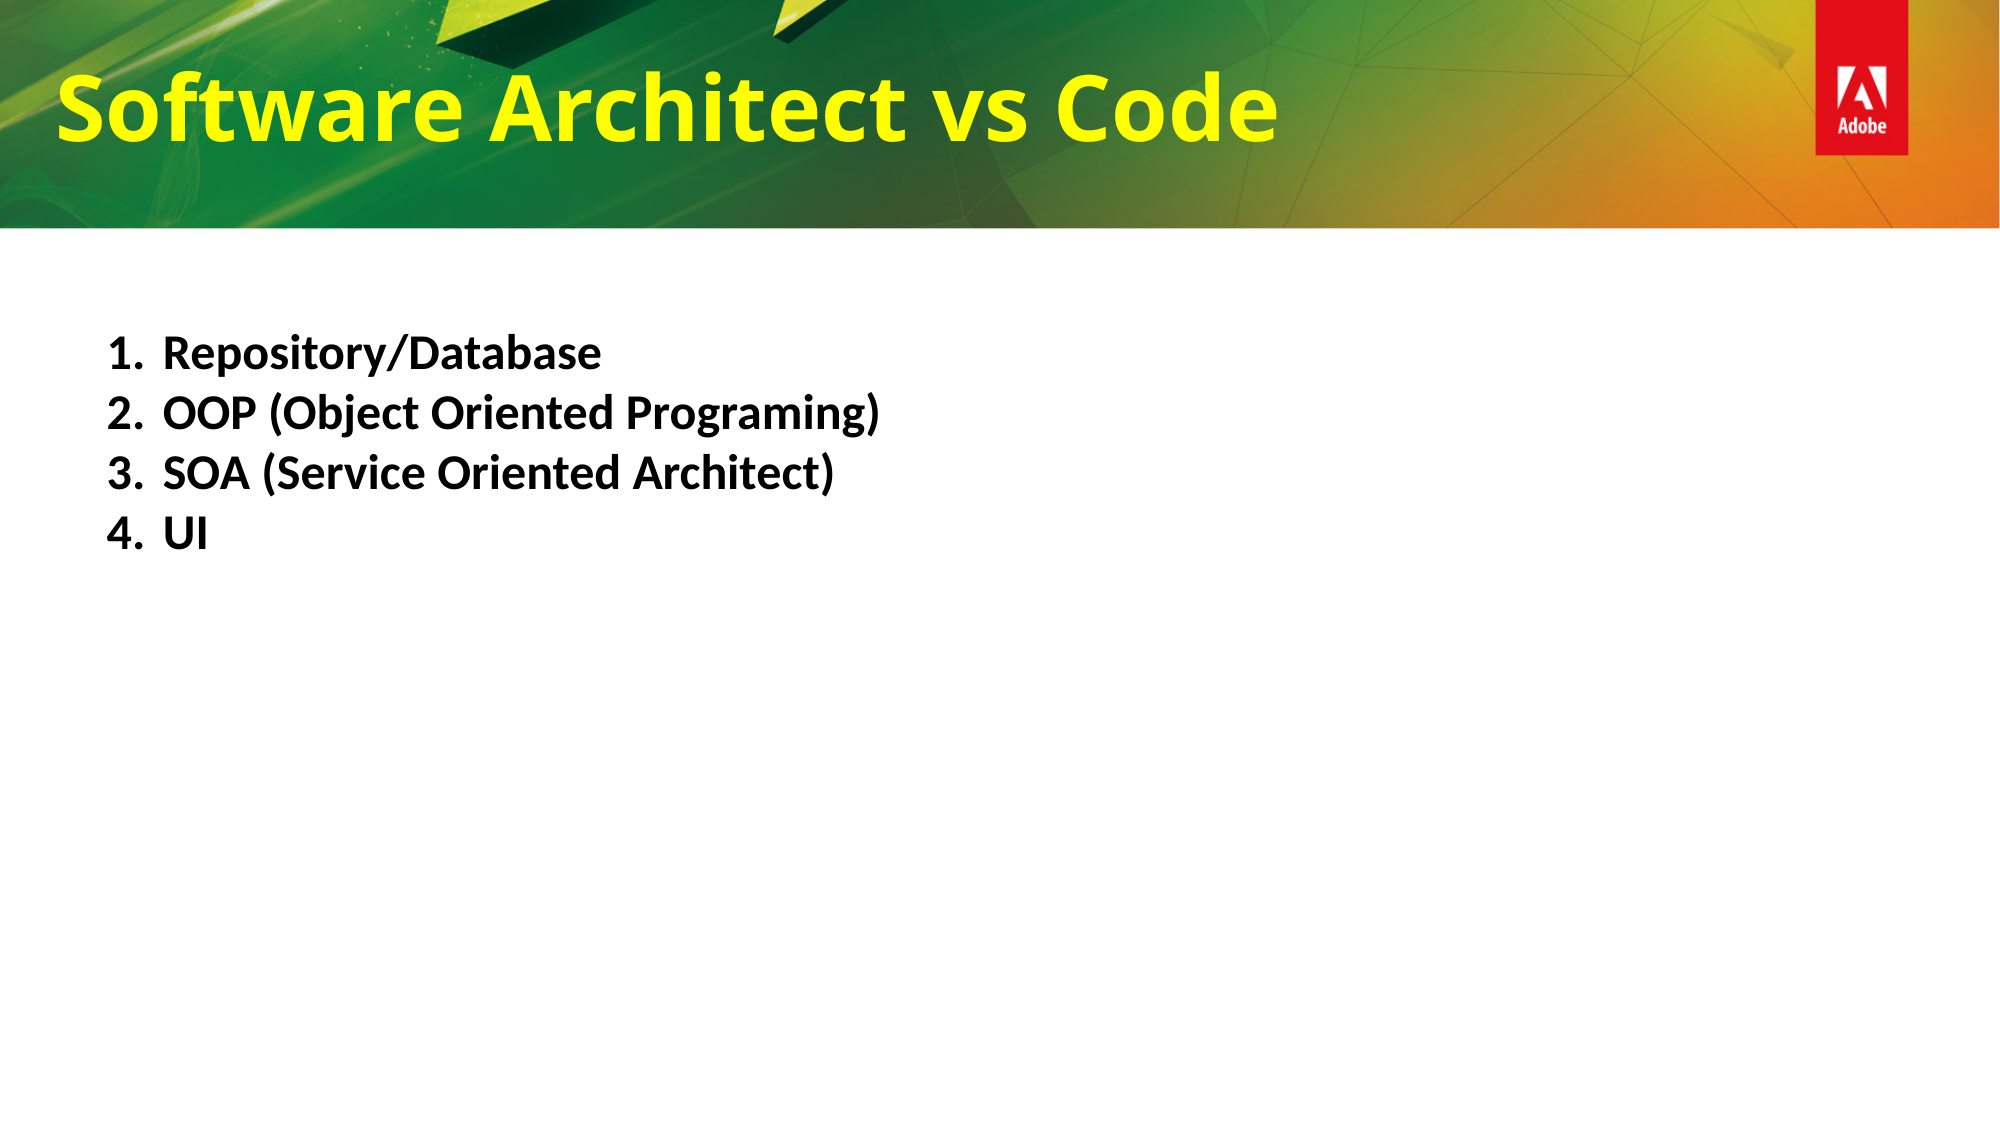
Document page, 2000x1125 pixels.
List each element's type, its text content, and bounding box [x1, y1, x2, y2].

text_box Software Architect vs Code [40, 0, 1811, 224]
picture [0, 0, 2000, 1125]
text_box Repository/Database OOP (Object Oriented Programing) SOA (Service Oriented Architect) UI [91, 312, 897, 568]
